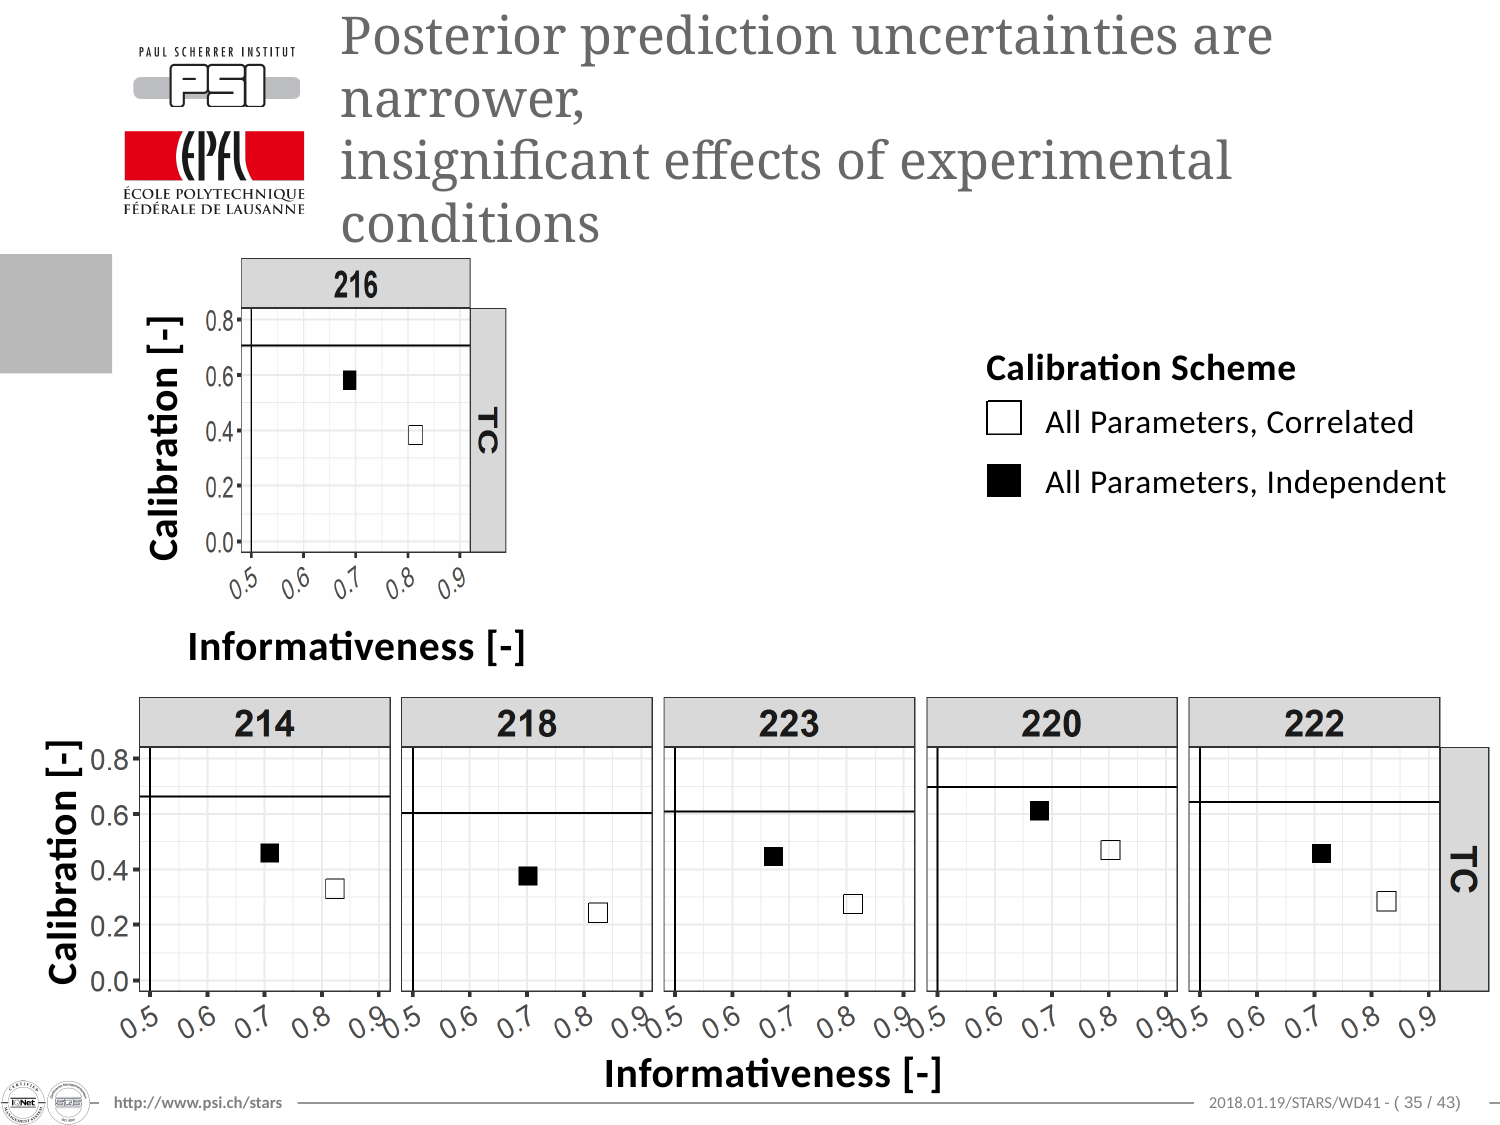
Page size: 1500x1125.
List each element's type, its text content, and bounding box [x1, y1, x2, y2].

picture [200, 255, 514, 616]
text_box Informativeness [-] [182, 1054, 1365, 1094]
picture [0, 1080, 90, 1125]
text_box All Parameters, Correlated [1045, 385, 1459, 444]
text_box All Parameters, Independent [1045, 444, 1459, 512]
text_box Calibration [-] [130, 290, 183, 586]
picture [81, 685, 1500, 1046]
text_box Calibration Scheme [986, 326, 1459, 401]
text_box Informativeness [-] [185, 615, 529, 667]
title Posterior prediction uncertainties are narrower, insignificant effects of experimental conditions [340, 47, 1459, 209]
text_box Calibration [-] [29, 659, 82, 1065]
picture [977, 385, 1034, 515]
